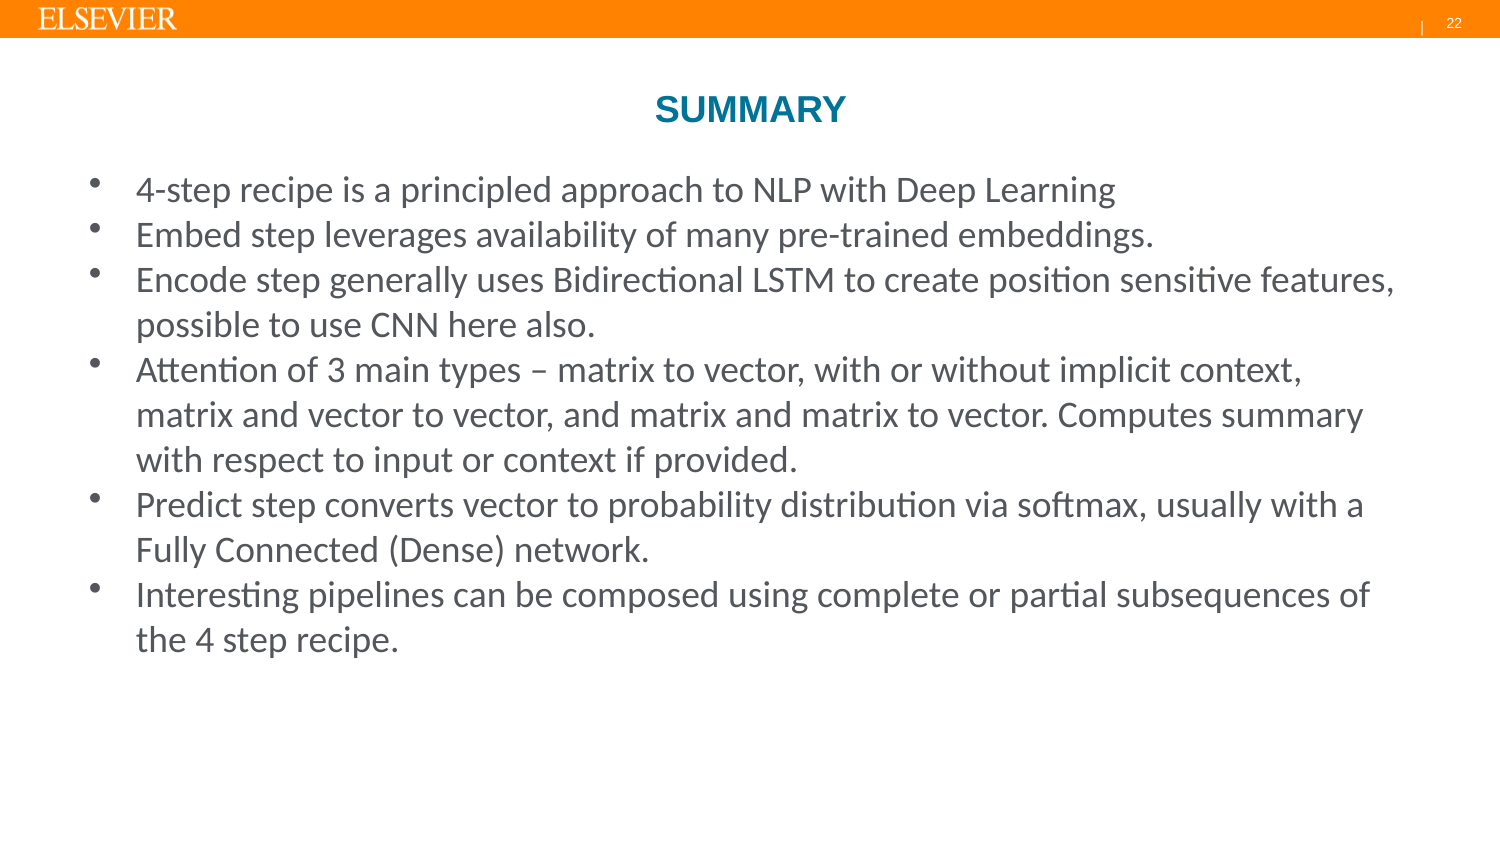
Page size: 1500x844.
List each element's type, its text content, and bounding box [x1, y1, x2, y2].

text_box 4-step recipe is a principled approach to NLP with Deep Learning Embed step leverages availability of many pre-trained embeddings. Encode step generally uses Bidirectional LSTM to create position sensitive features, possible to use CNN here also. Attention of 3 main types – matrix to vector, with or without implicit context, matrix and vector to vector, and matrix and matrix to vector. Computes summary with respect to input or context if provided. Predict step converts vector to probability distribution via softmax, usually with a Fully Connected (Dense) network. Interesting pipelines can be composed using complete or partial subsequences of the 4 step recipe. [73, 157, 1414, 669]
picture [0, 0, 1500, 38]
list SUMMARY [55, 82, 1447, 142]
slide_number 22 [1402, 3, 1478, 44]
